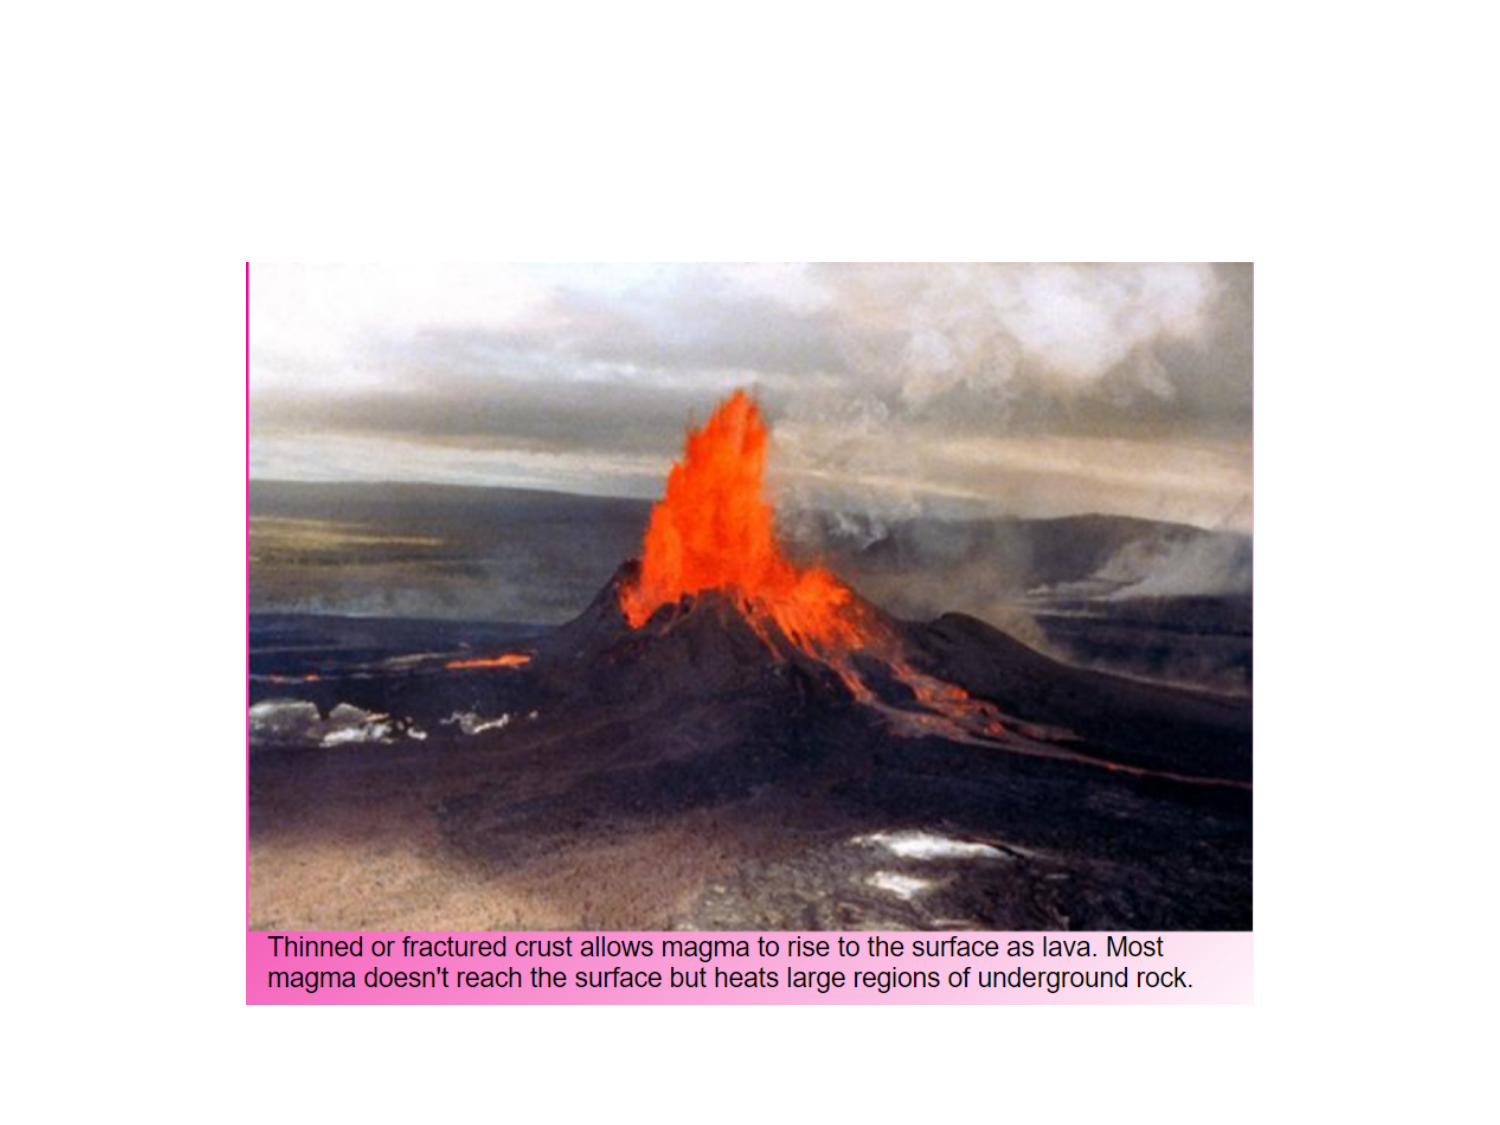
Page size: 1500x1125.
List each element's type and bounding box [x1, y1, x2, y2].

list [245, 262, 1255, 1006]
